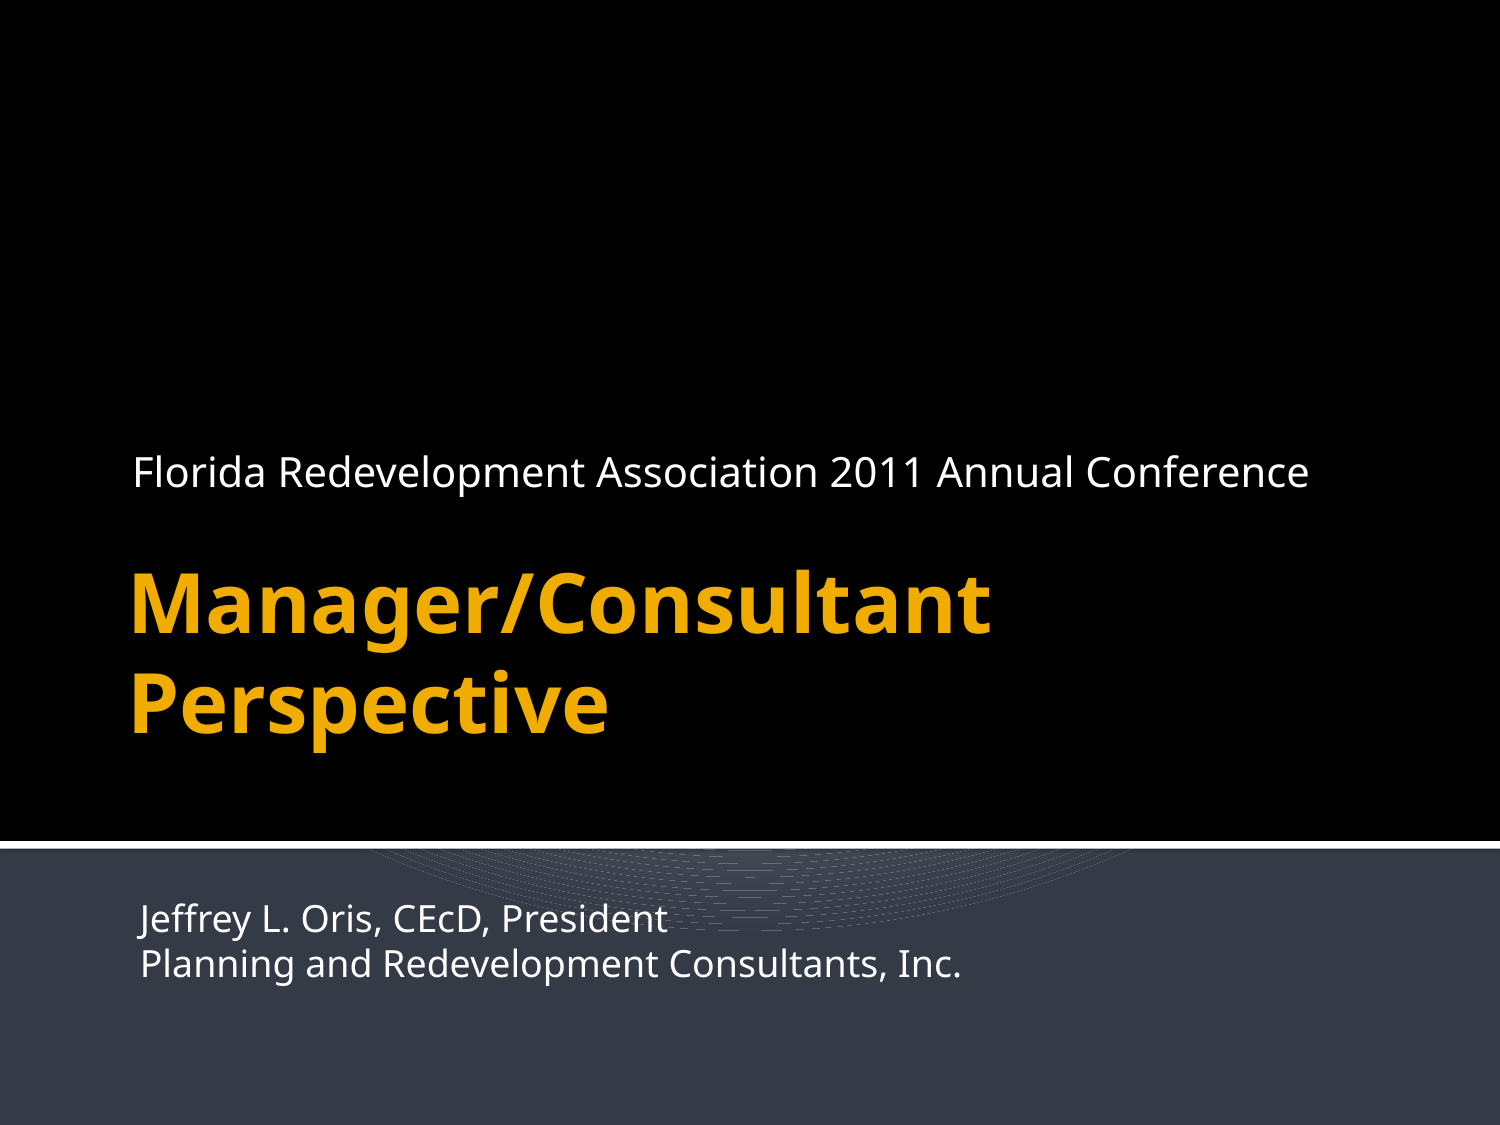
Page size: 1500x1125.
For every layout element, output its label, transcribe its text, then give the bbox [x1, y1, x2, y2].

subtitle Florida Redevelopment Association 2011 Annual Conference [112, 299, 1438, 546]
text_box Jeffrey L. Oris, CEcD, President Planning and Redevelopment Consultants, Inc. [124, 887, 1338, 993]
title Manager/Consultant Perspective [112, 550, 1438, 825]
